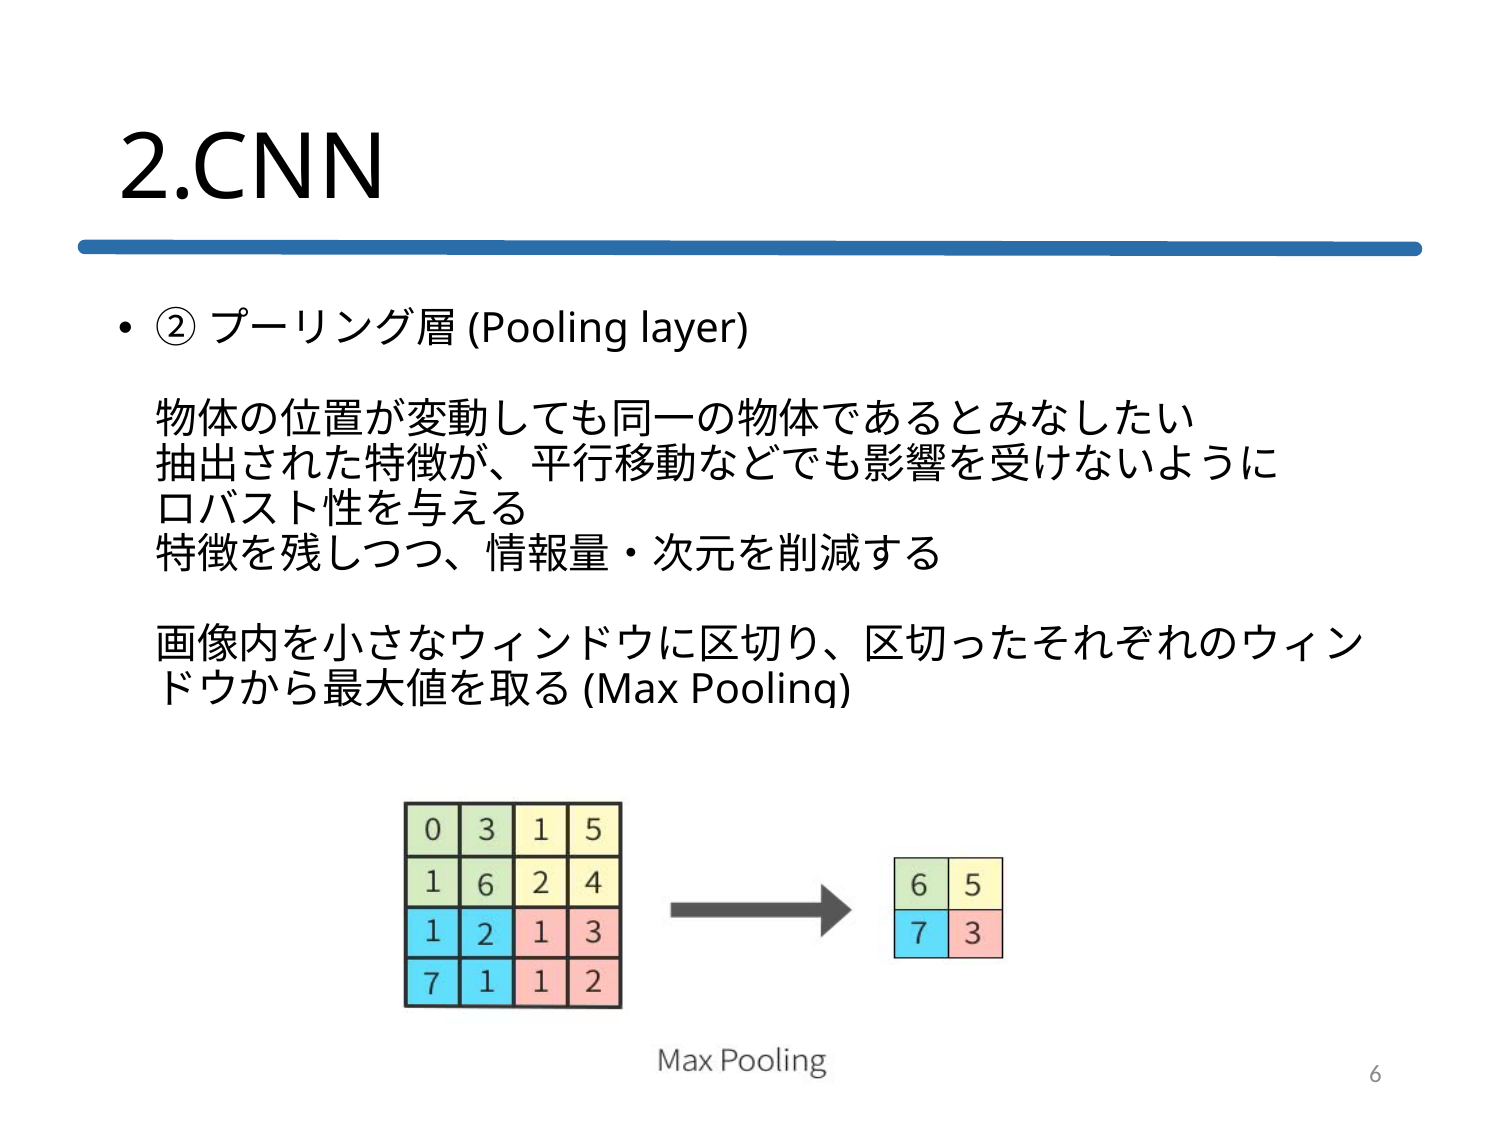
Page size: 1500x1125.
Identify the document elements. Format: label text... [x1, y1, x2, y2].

picture [273, 708, 1191, 1103]
list ②プーリング層(Pooling layer) 物体の位置が変動しても同一の物体であるとみなしたい 抽出された特徴が、平行移動などでも影響を受けないように ロバスト性を与える 特徴を残しつつ、情報量・次元を削減する 画像内を小さなウィンドウに区切り、区切ったそれぞれのウィンドウから最大値を取る(Max Pooling) [103, 299, 1397, 1014]
slide_number 6 [1191, 1042, 1397, 1103]
title 2.CNN [103, 59, 1397, 278]
